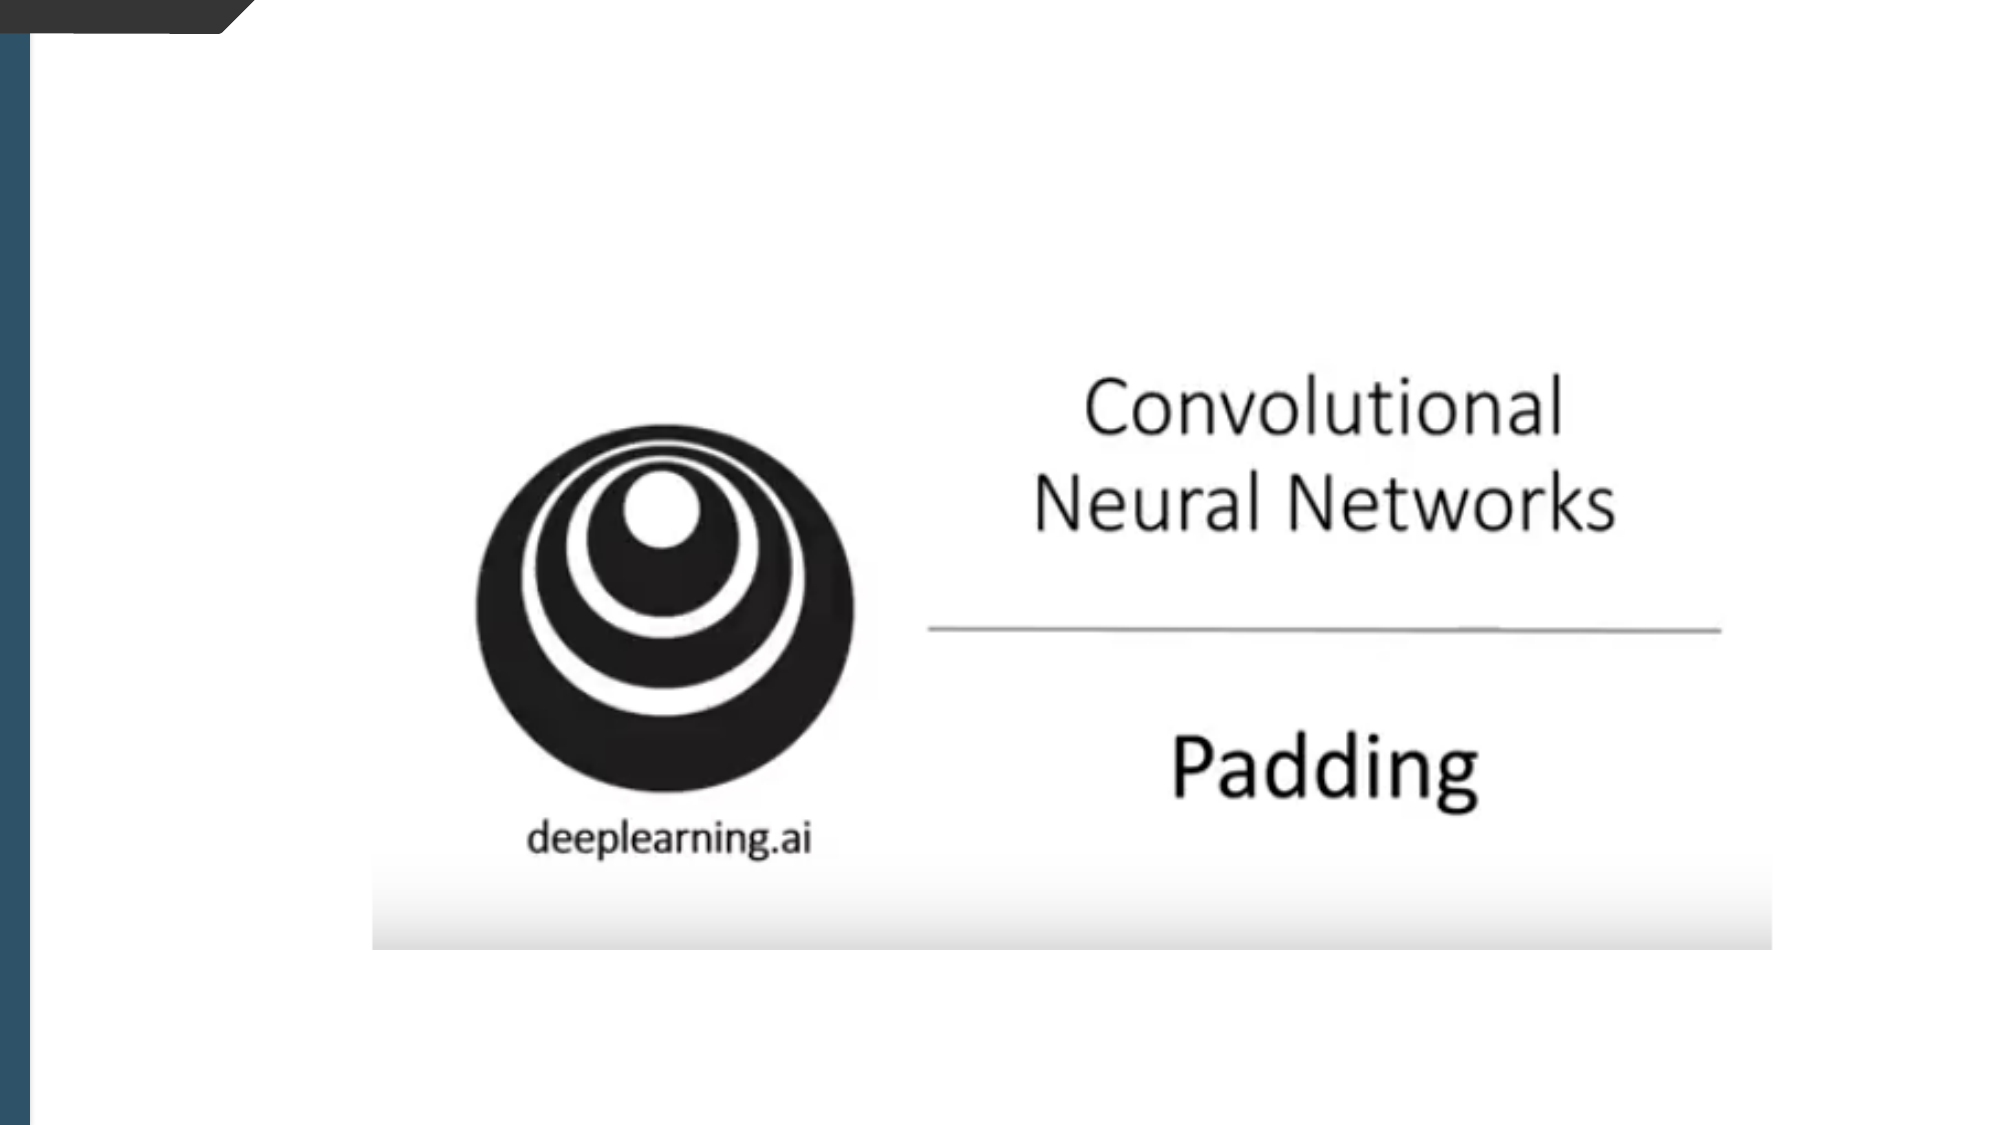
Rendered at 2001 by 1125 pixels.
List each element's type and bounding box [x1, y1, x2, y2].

picture [362, 237, 1788, 951]
